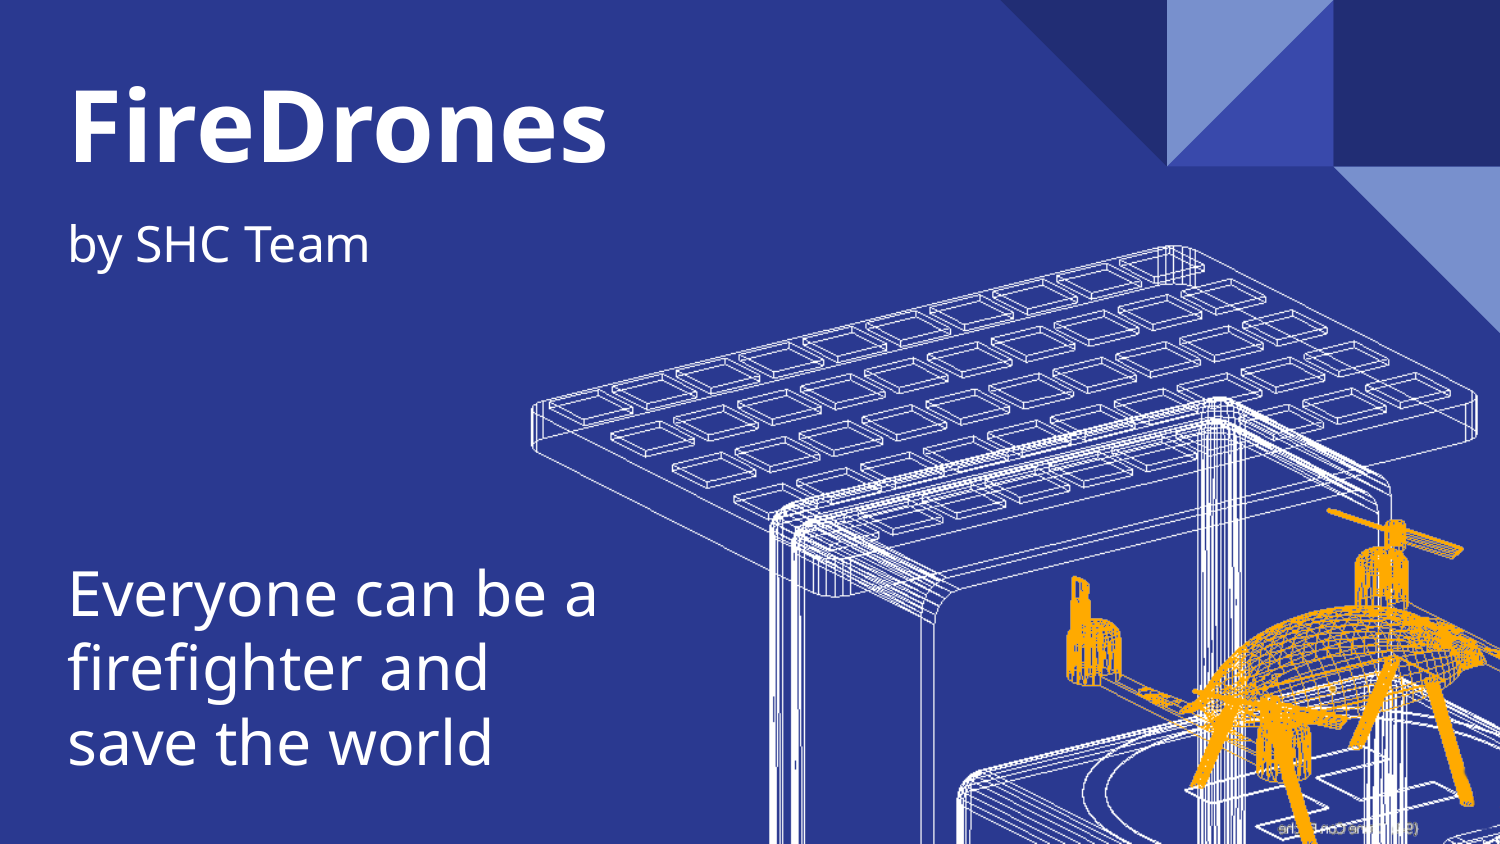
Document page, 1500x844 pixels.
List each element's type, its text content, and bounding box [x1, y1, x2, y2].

subtitle Everyone can be a firefighter and save the world [52, 538, 494, 782]
title FireDrones [52, 59, 1401, 198]
subtitle by SHC Team [52, 198, 617, 292]
picture [499, 221, 1500, 844]
